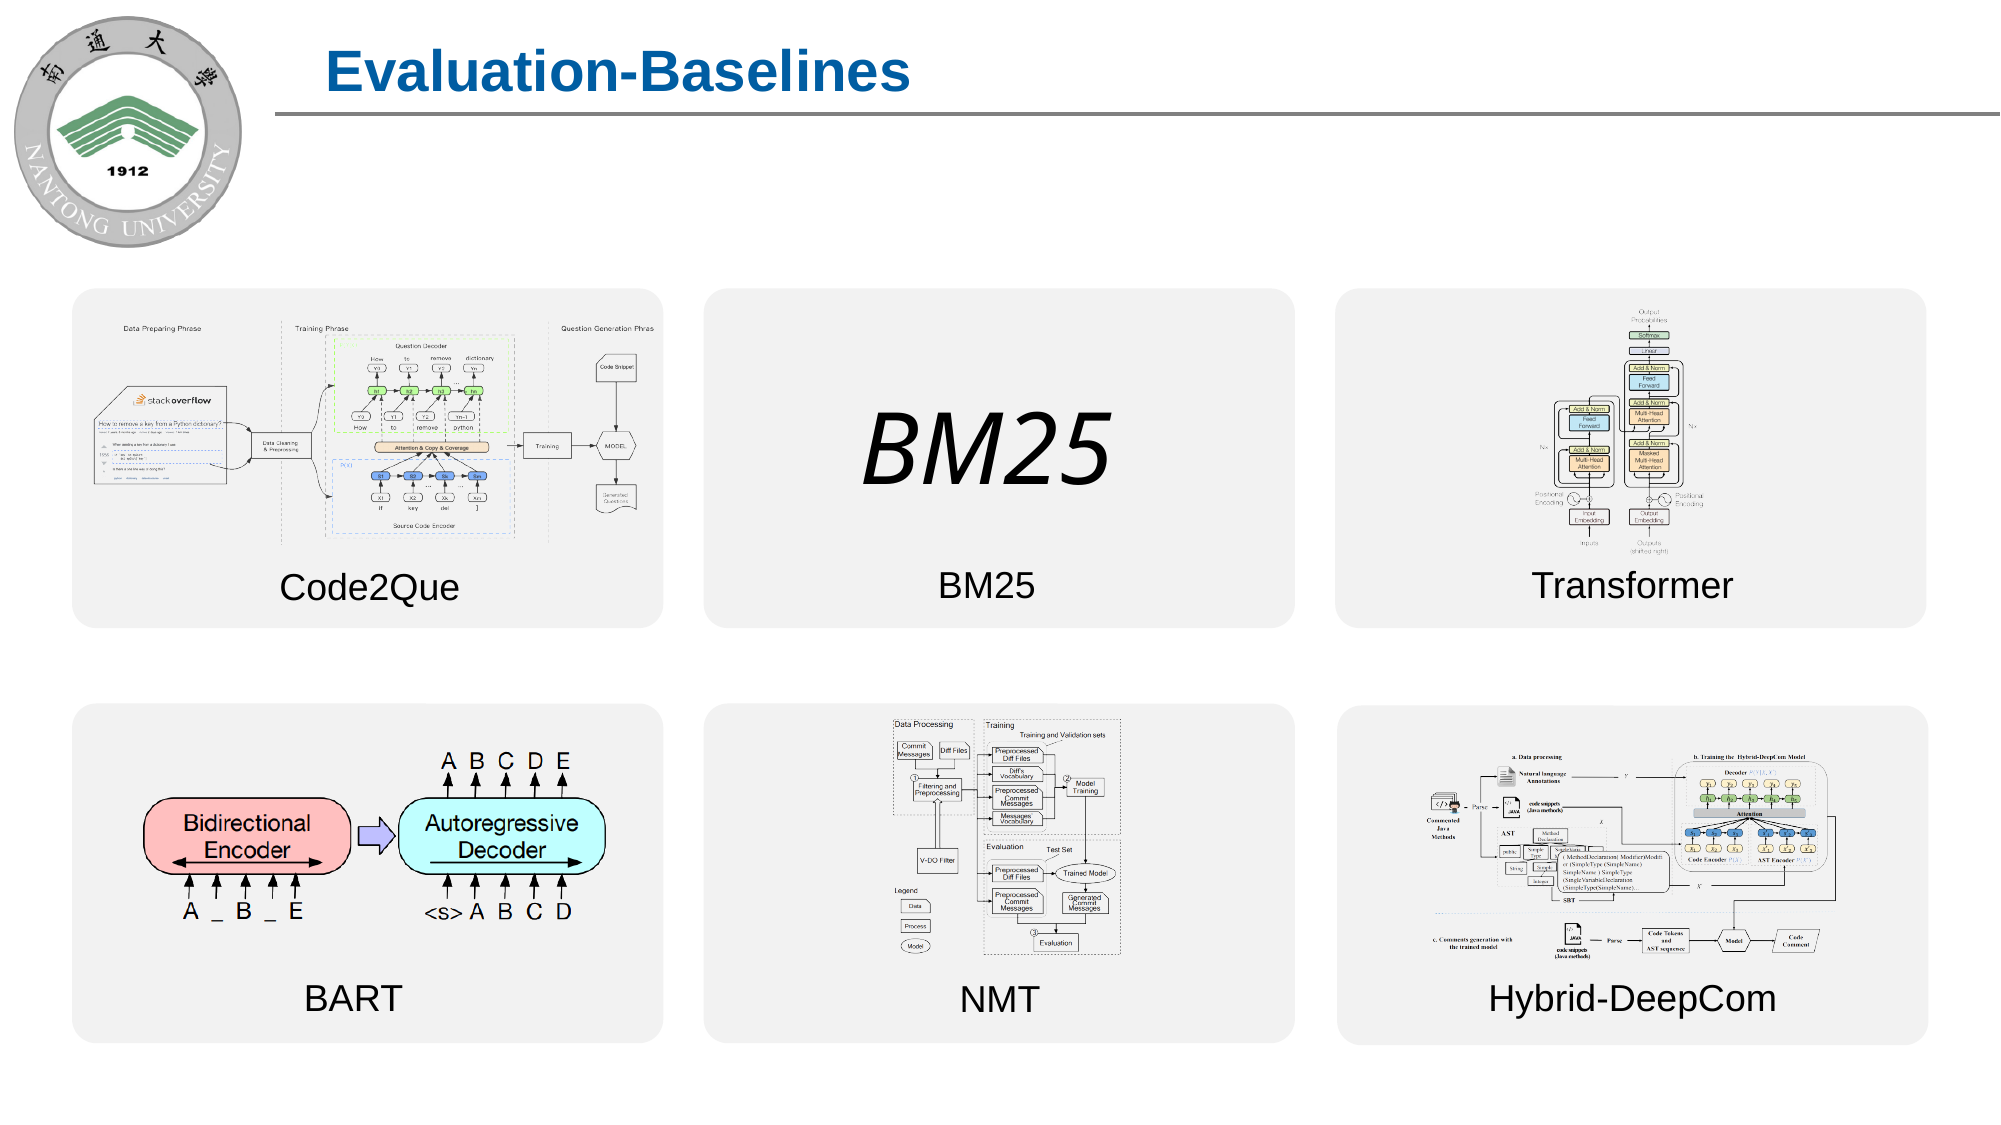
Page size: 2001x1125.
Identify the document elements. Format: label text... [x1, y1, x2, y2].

picture [14, 16, 242, 248]
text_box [703, 703, 1295, 1044]
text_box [1337, 705, 1929, 1046]
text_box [72, 288, 664, 629]
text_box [72, 703, 664, 1044]
text_box Evaluation-Baselines [238, 25, 1000, 111]
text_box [703, 288, 1295, 629]
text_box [1335, 288, 1927, 629]
